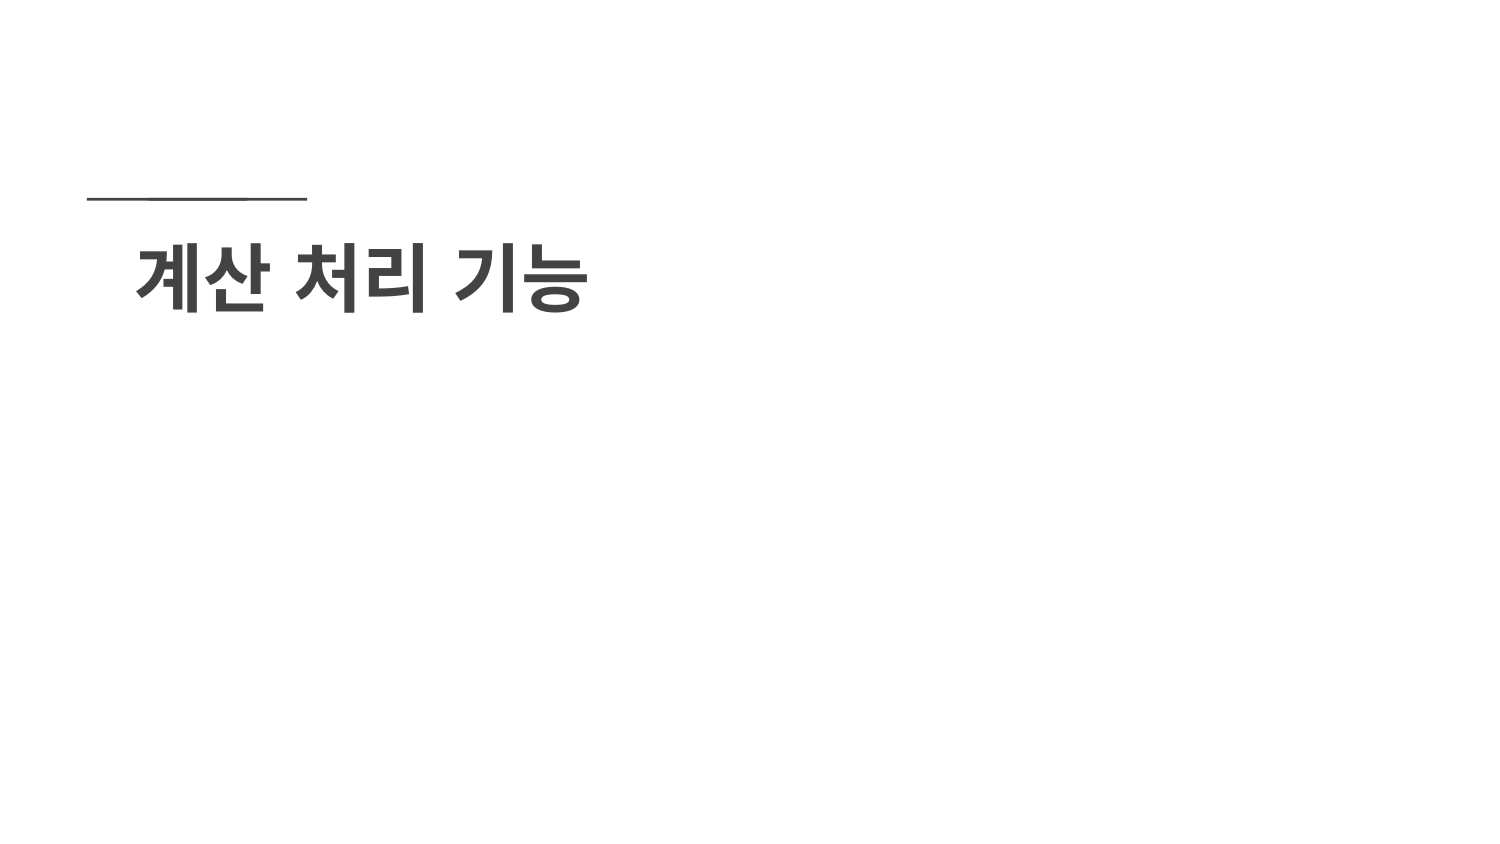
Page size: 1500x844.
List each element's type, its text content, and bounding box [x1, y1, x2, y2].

title 계산 처리 기능 [119, 216, 1381, 466]
